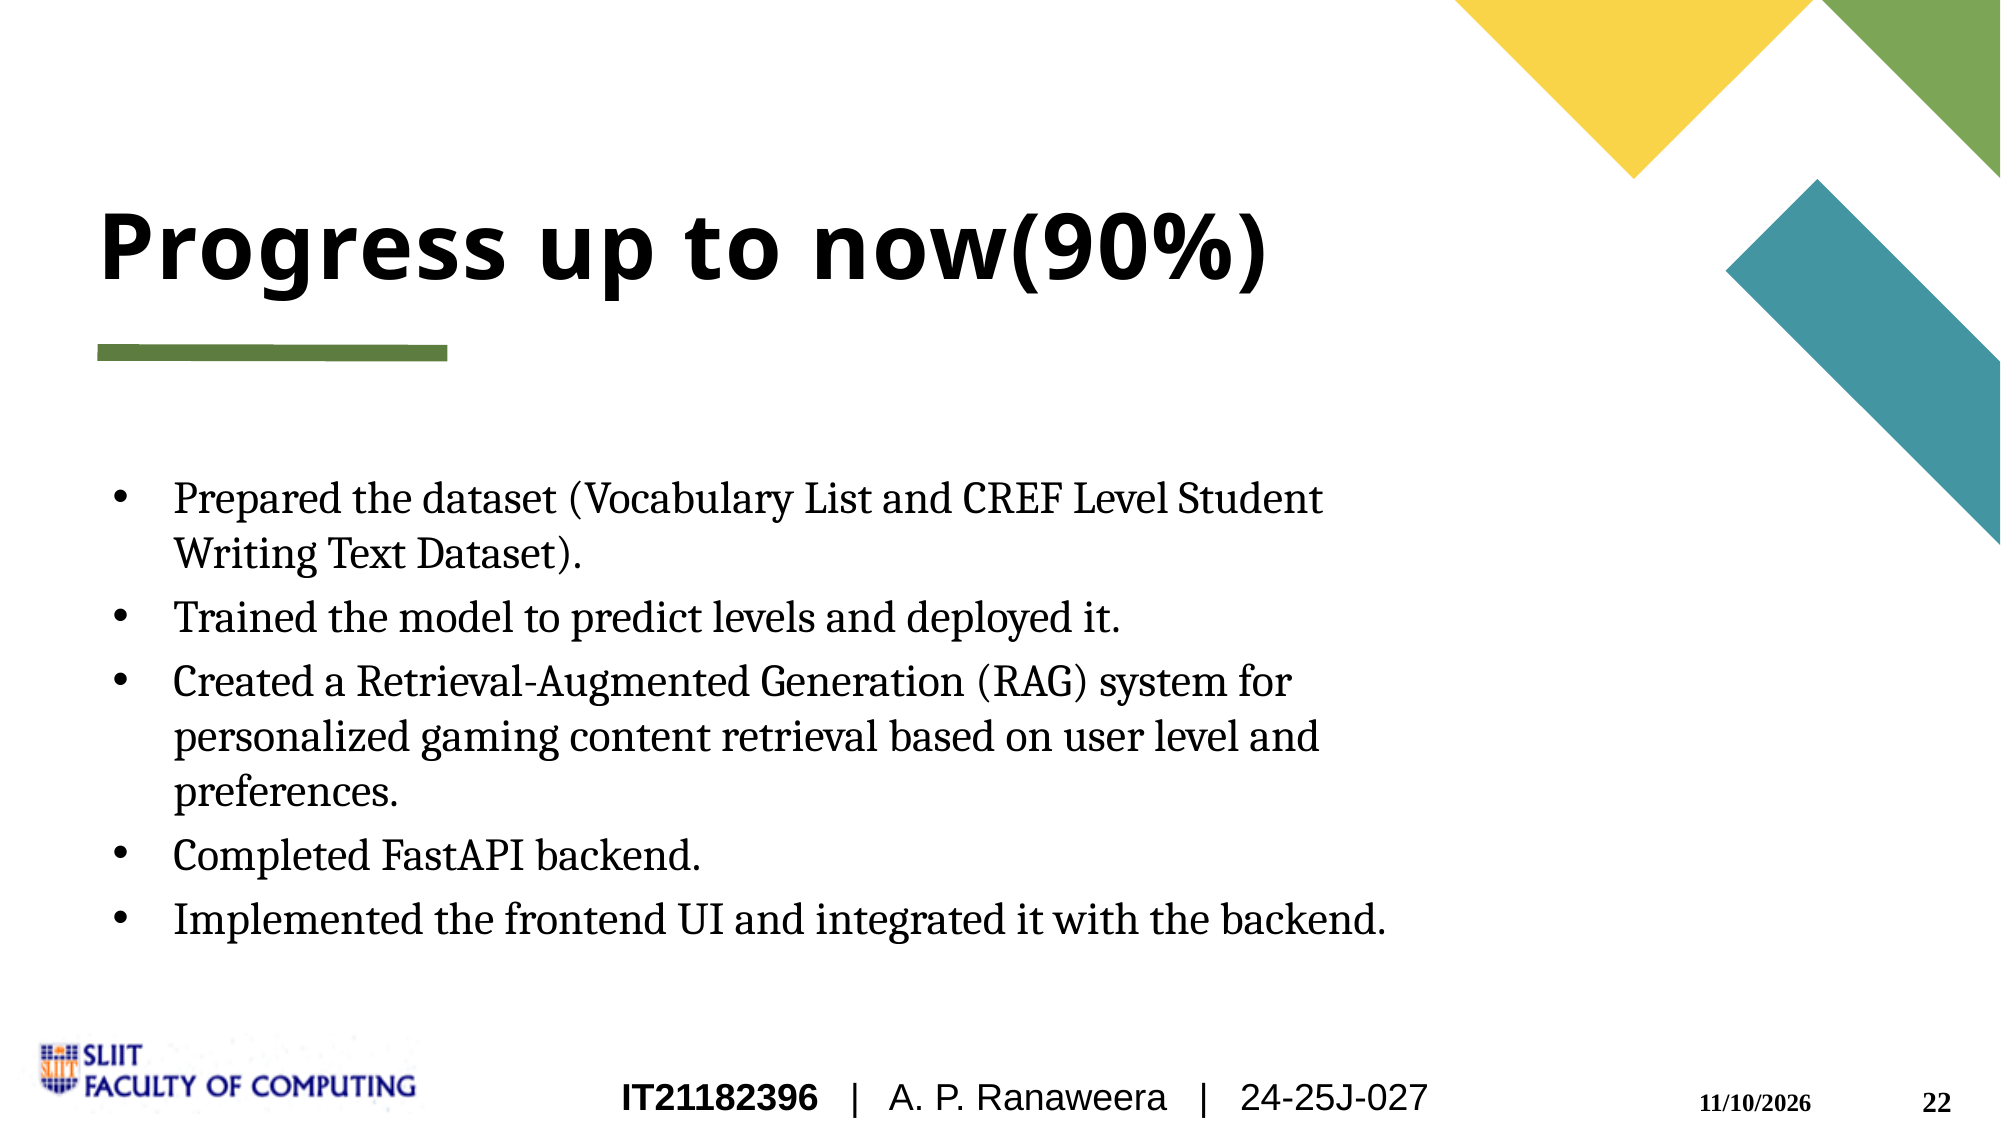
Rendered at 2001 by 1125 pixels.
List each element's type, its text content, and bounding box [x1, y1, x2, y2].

text_box 22 [1907, 1076, 1994, 1117]
text_box 4/15/2025 [1684, 1079, 1900, 1120]
text_box Prepared the dataset (Vocabulary List and CREF Level Student Writing Text Dataset). Trained the model to predict levels and deployed it. Created a Retrieval-Augmented Generation (RAG) system for personalized gaming content retrieval based on user level and preferences. Completed FastAPI backend. Implemented the frontend UI and integrated it with the backend. [97, 460, 1416, 961]
title Progress up to now(90%) [97, 32, 1898, 297]
picture [17, 1024, 428, 1114]
text_box IT21182396 | A. P. Ranaweera | 24-25J-027 [465, 1064, 1585, 1125]
